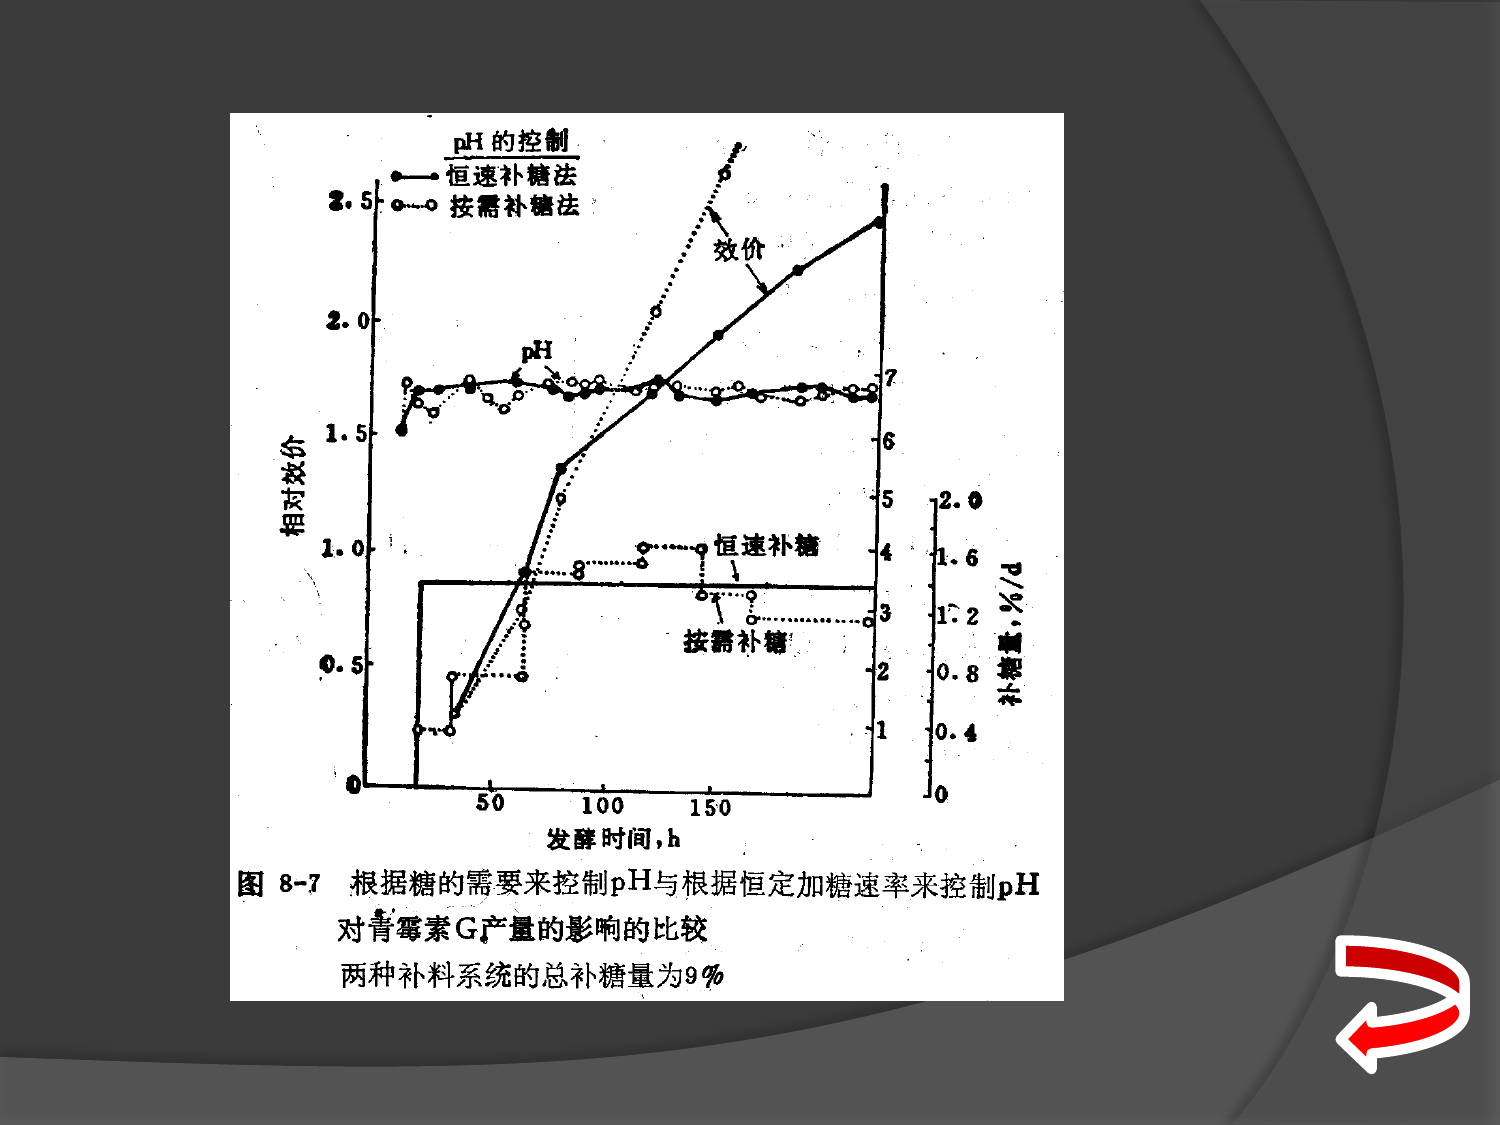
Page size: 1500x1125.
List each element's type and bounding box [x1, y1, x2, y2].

picture [229, 113, 1064, 1002]
text_box [1339, 938, 1467, 1071]
